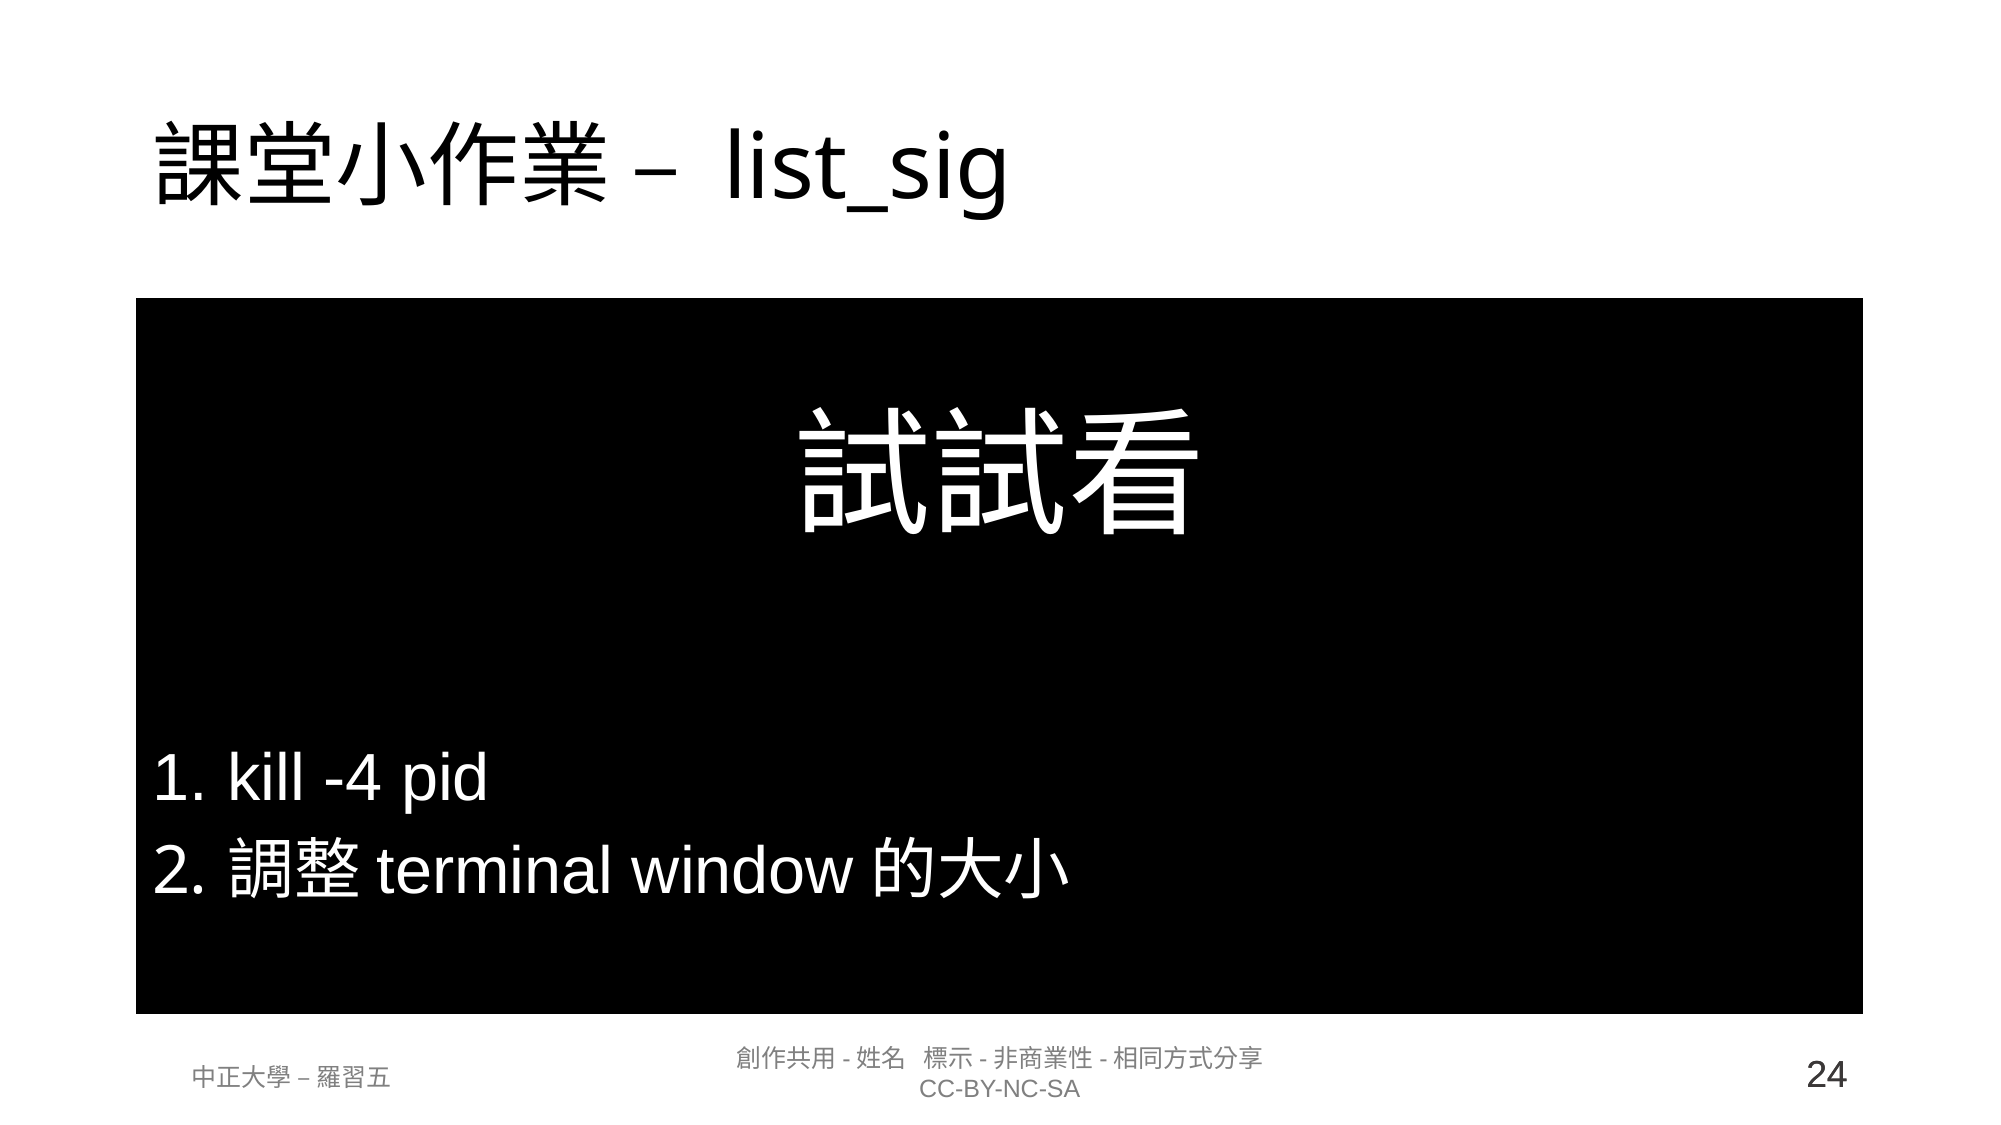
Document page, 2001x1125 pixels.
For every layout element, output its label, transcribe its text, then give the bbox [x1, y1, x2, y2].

title 課堂小作業 – list_sig [137, 59, 1863, 278]
list 試試看 kill -4 pid 調整terminal window的大小 [136, 298, 1863, 1014]
